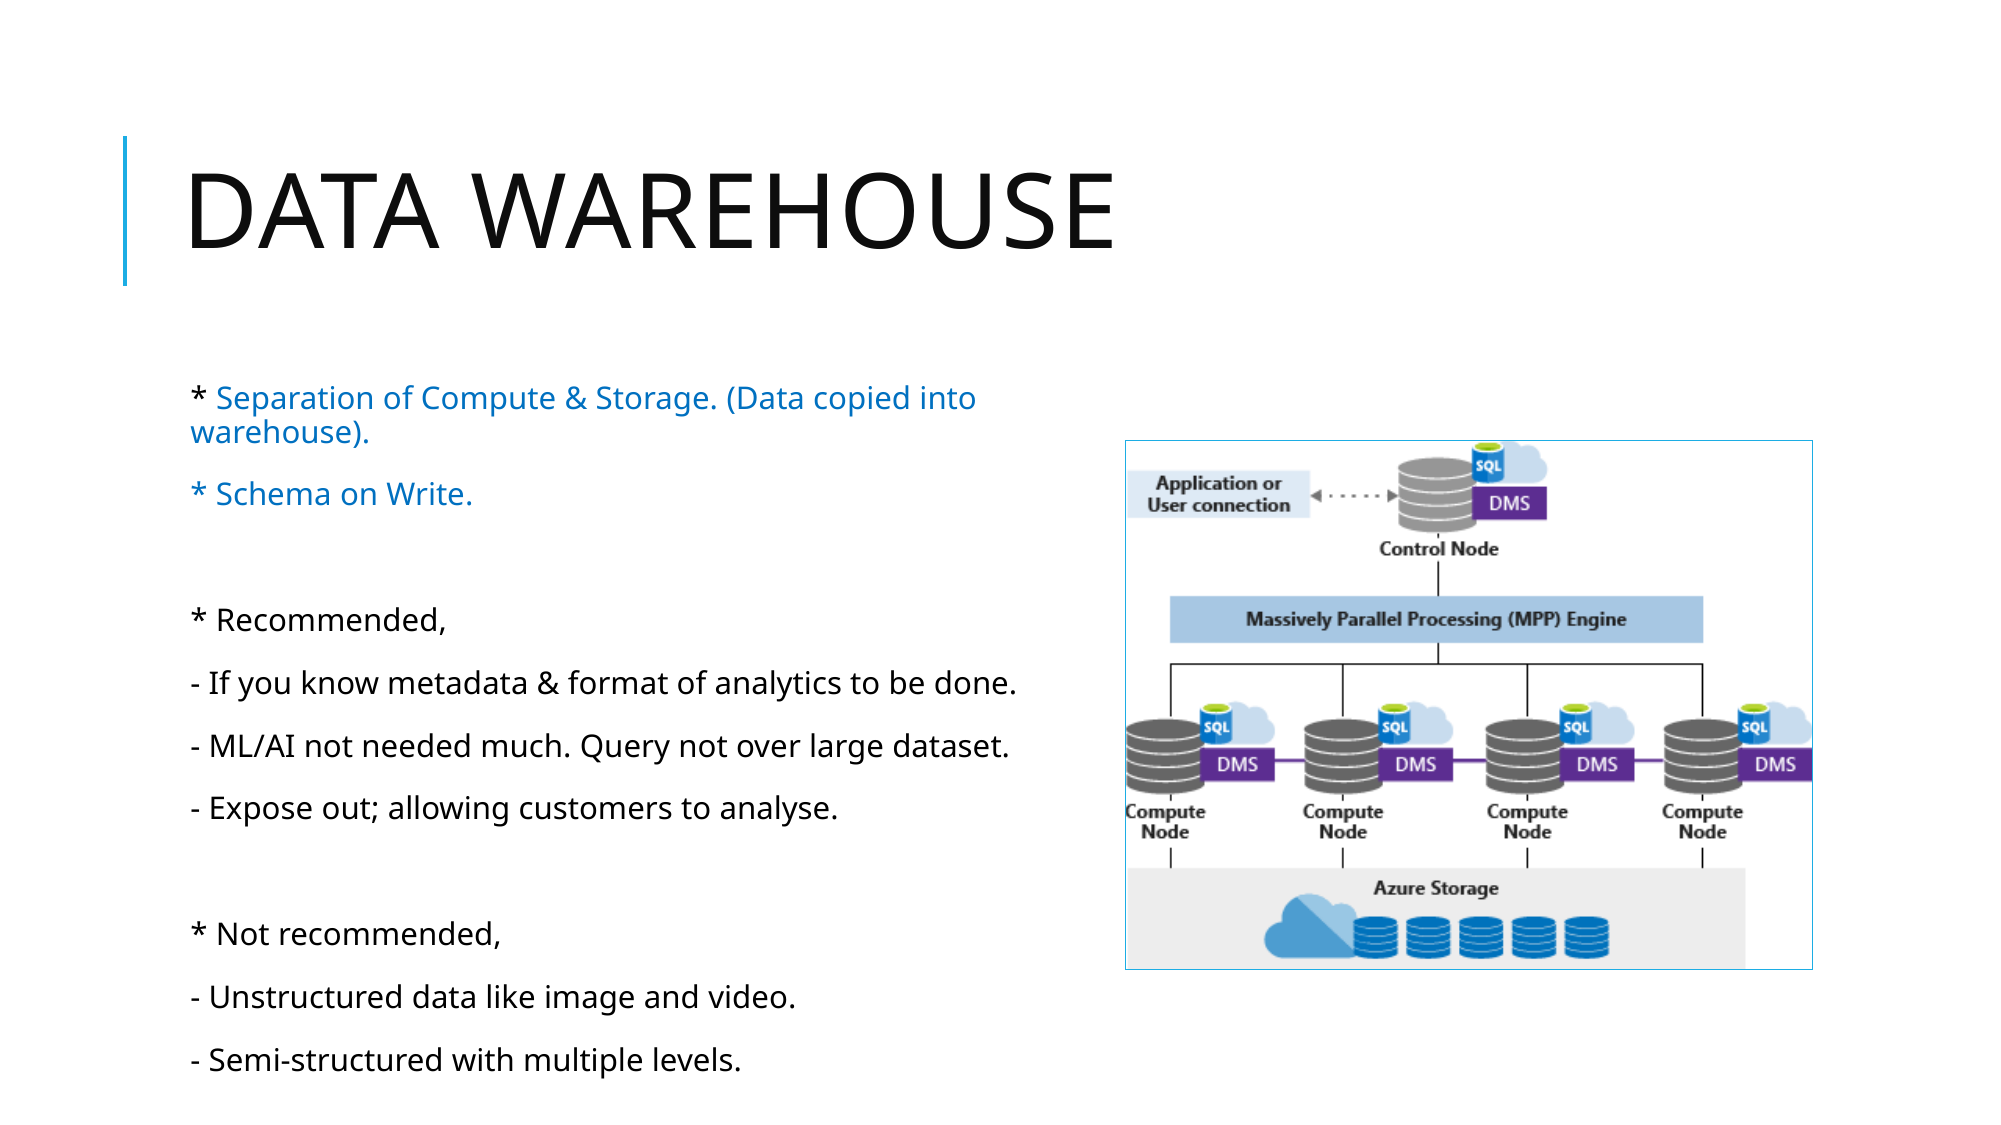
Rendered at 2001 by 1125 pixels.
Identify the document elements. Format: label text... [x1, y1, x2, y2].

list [1124, 439, 1813, 971]
title Data warehouse [168, 96, 1763, 342]
list * Separation of Compute & Storage. (Data copied into warehouse). * Schema on Write. * Recommended, - If you know metadata & format of analytics to be done. - ML/AI not needed much. Query not over large dataset. - Expose out; allowing customers to analyse. * Not recommended, - Unstructured data like image and video. - Semi-structured with multiple levels. [168, 375, 1044, 1035]
